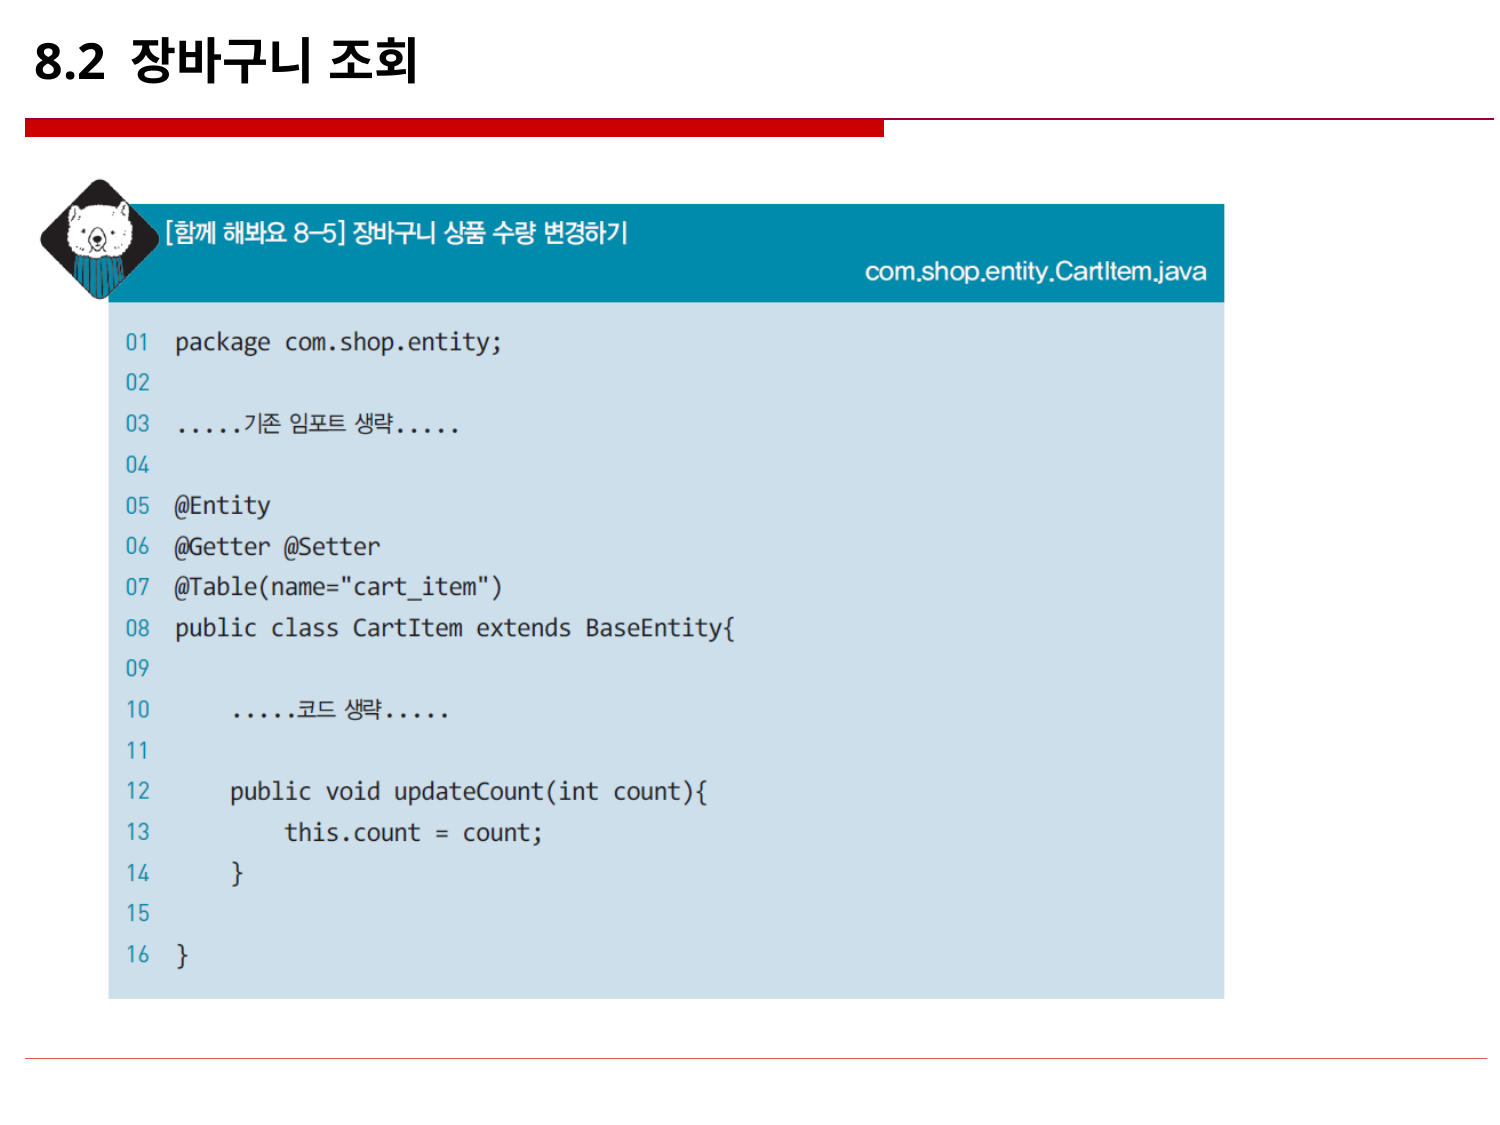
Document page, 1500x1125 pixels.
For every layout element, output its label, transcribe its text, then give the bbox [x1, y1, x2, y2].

picture [24, 172, 1261, 1015]
title 8.2 장바구니 조회 [19, 23, 1370, 96]
